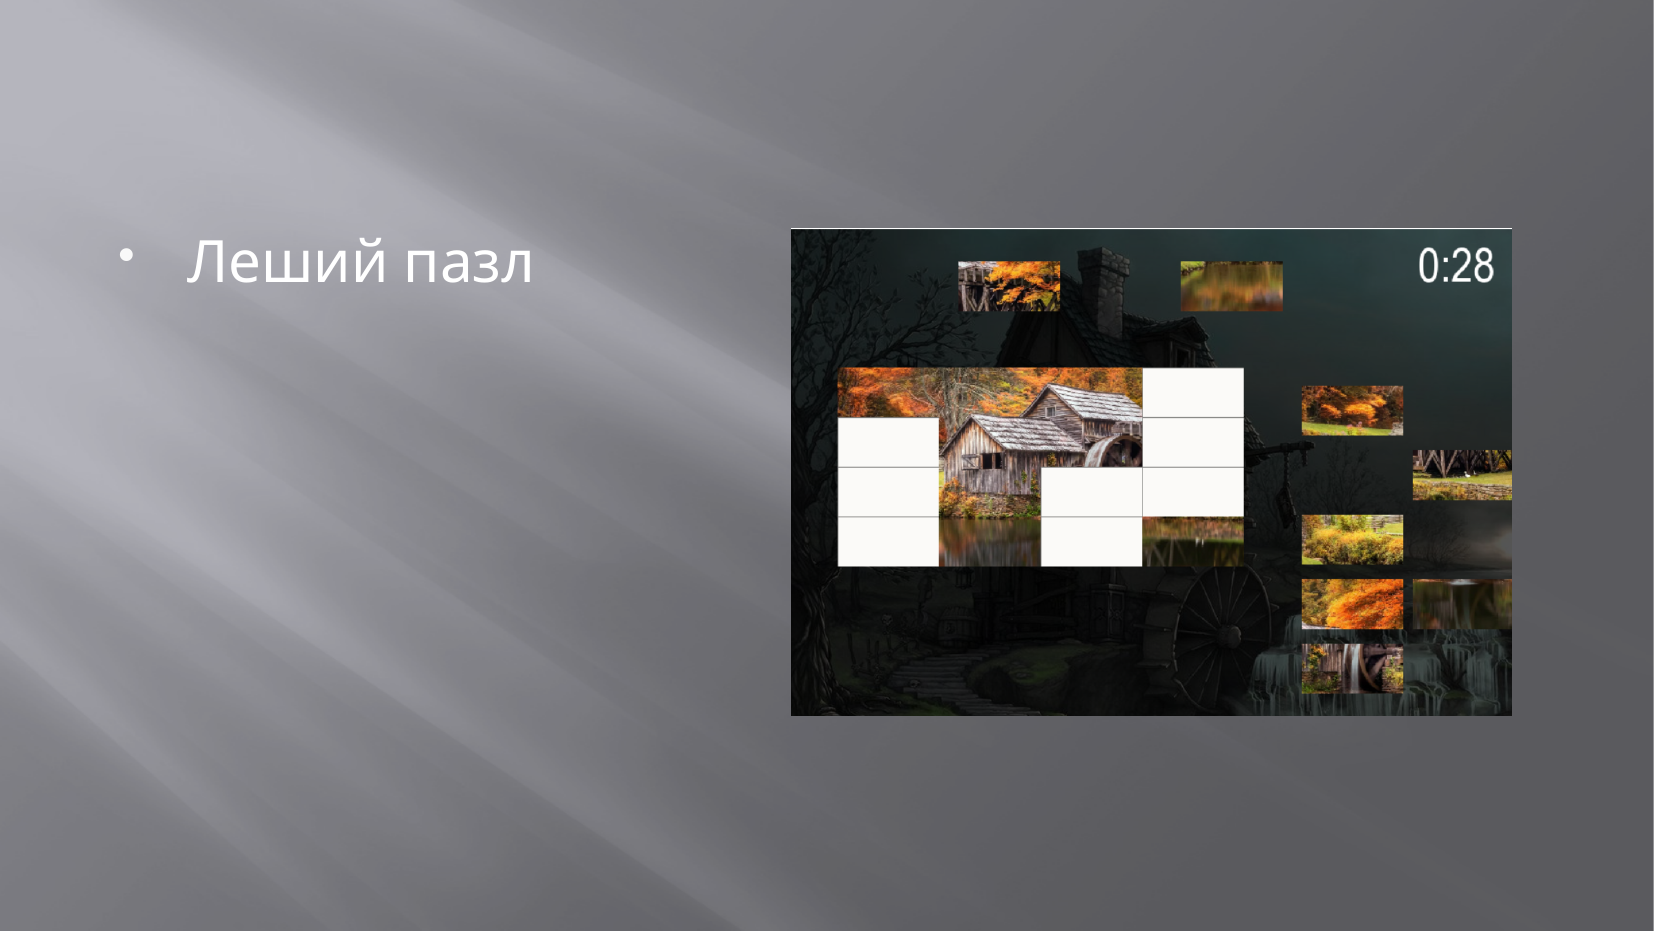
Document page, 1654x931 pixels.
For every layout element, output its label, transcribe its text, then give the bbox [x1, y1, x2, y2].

list Леший пазл [82, 217, 1571, 856]
picture [791, 228, 1513, 716]
